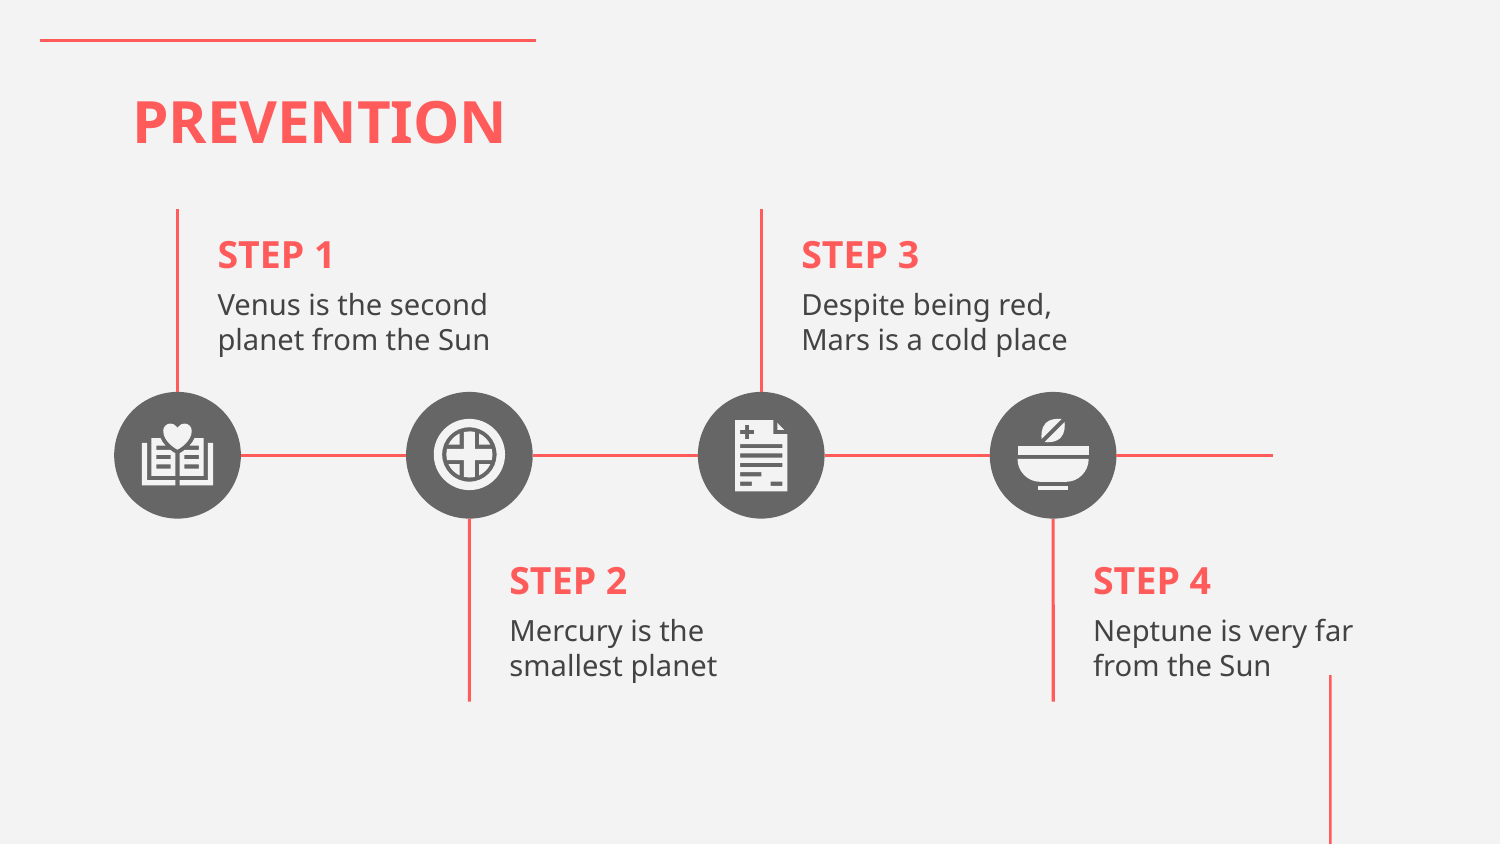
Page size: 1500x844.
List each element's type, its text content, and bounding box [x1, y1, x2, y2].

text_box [1017, 418, 1089, 491]
text_box STEP 3 [786, 215, 1094, 271]
text_box STEP 1 [202, 215, 511, 271]
text_box Neptune is very far from the Sun [1078, 596, 1386, 685]
text_box Venus is the second planet from the Sun [202, 271, 511, 359]
title PREVENTION [117, 70, 1383, 148]
text_box [989, 391, 1117, 519]
text_box STEP 4 [1078, 541, 1386, 596]
text_box [406, 391, 533, 519]
text_box STEP 2 [494, 541, 803, 596]
text_box Mercury is the smallest planet [494, 596, 803, 685]
text_box Despite being red, Mars is a cold place [786, 271, 1094, 359]
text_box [433, 418, 506, 491]
text_box [114, 392, 241, 519]
text_box [697, 392, 825, 519]
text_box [734, 419, 788, 492]
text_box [141, 423, 214, 486]
